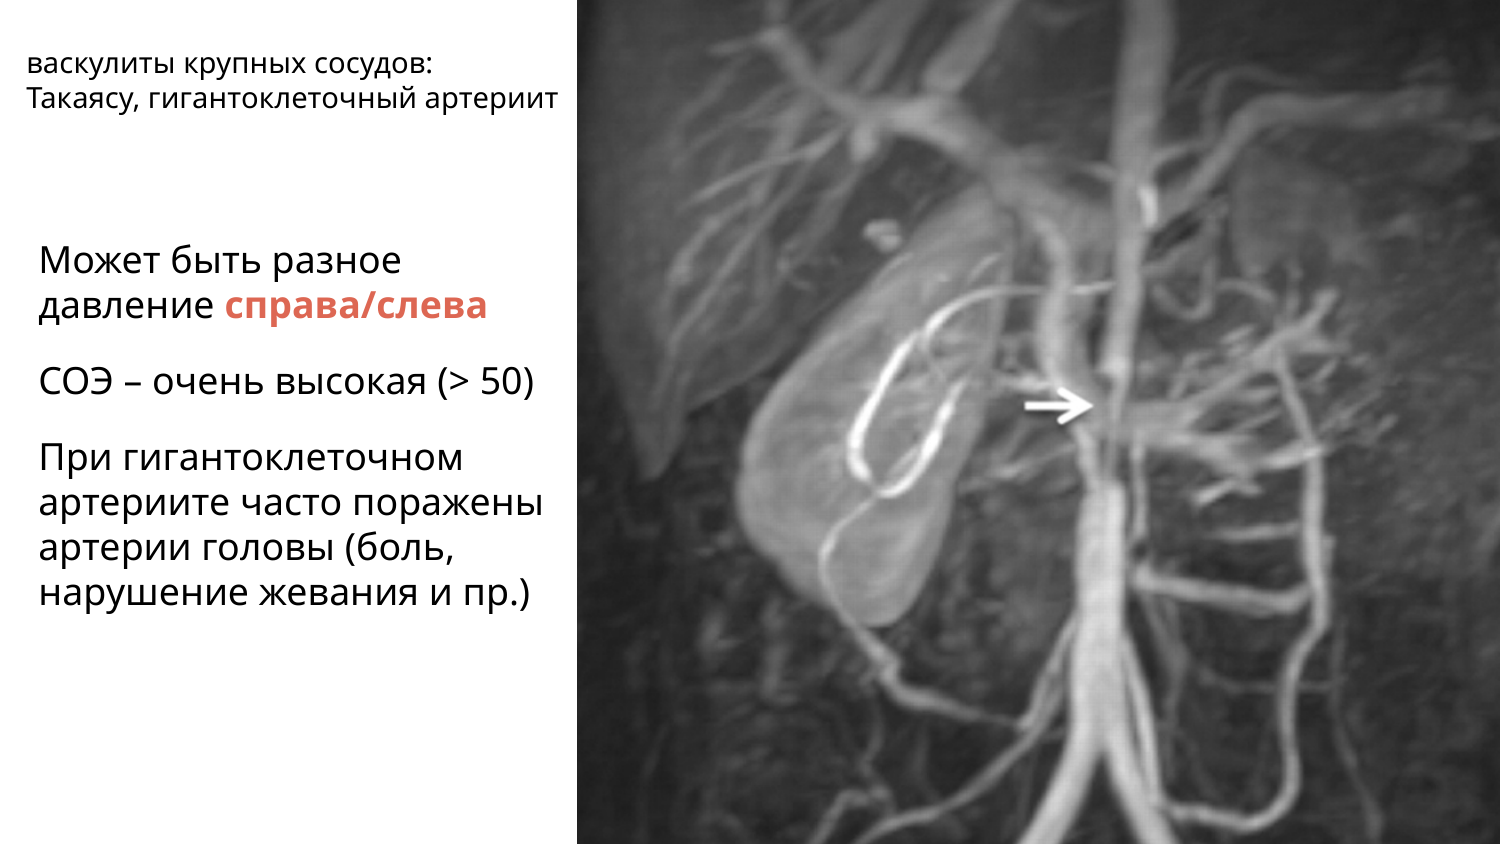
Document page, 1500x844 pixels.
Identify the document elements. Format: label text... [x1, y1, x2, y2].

text_box Может быть разное давление справа/слева СОЭ – очень высокая (> 50) При гигантоклеточном артериите часто поражены артерии головы (боль, нарушение жевания и пр.) [27, 229, 565, 734]
text_box васкулиты крупных сосудов: Такаясу, гигантоклеточный артериит [14, 38, 571, 119]
picture [576, 0, 1500, 844]
